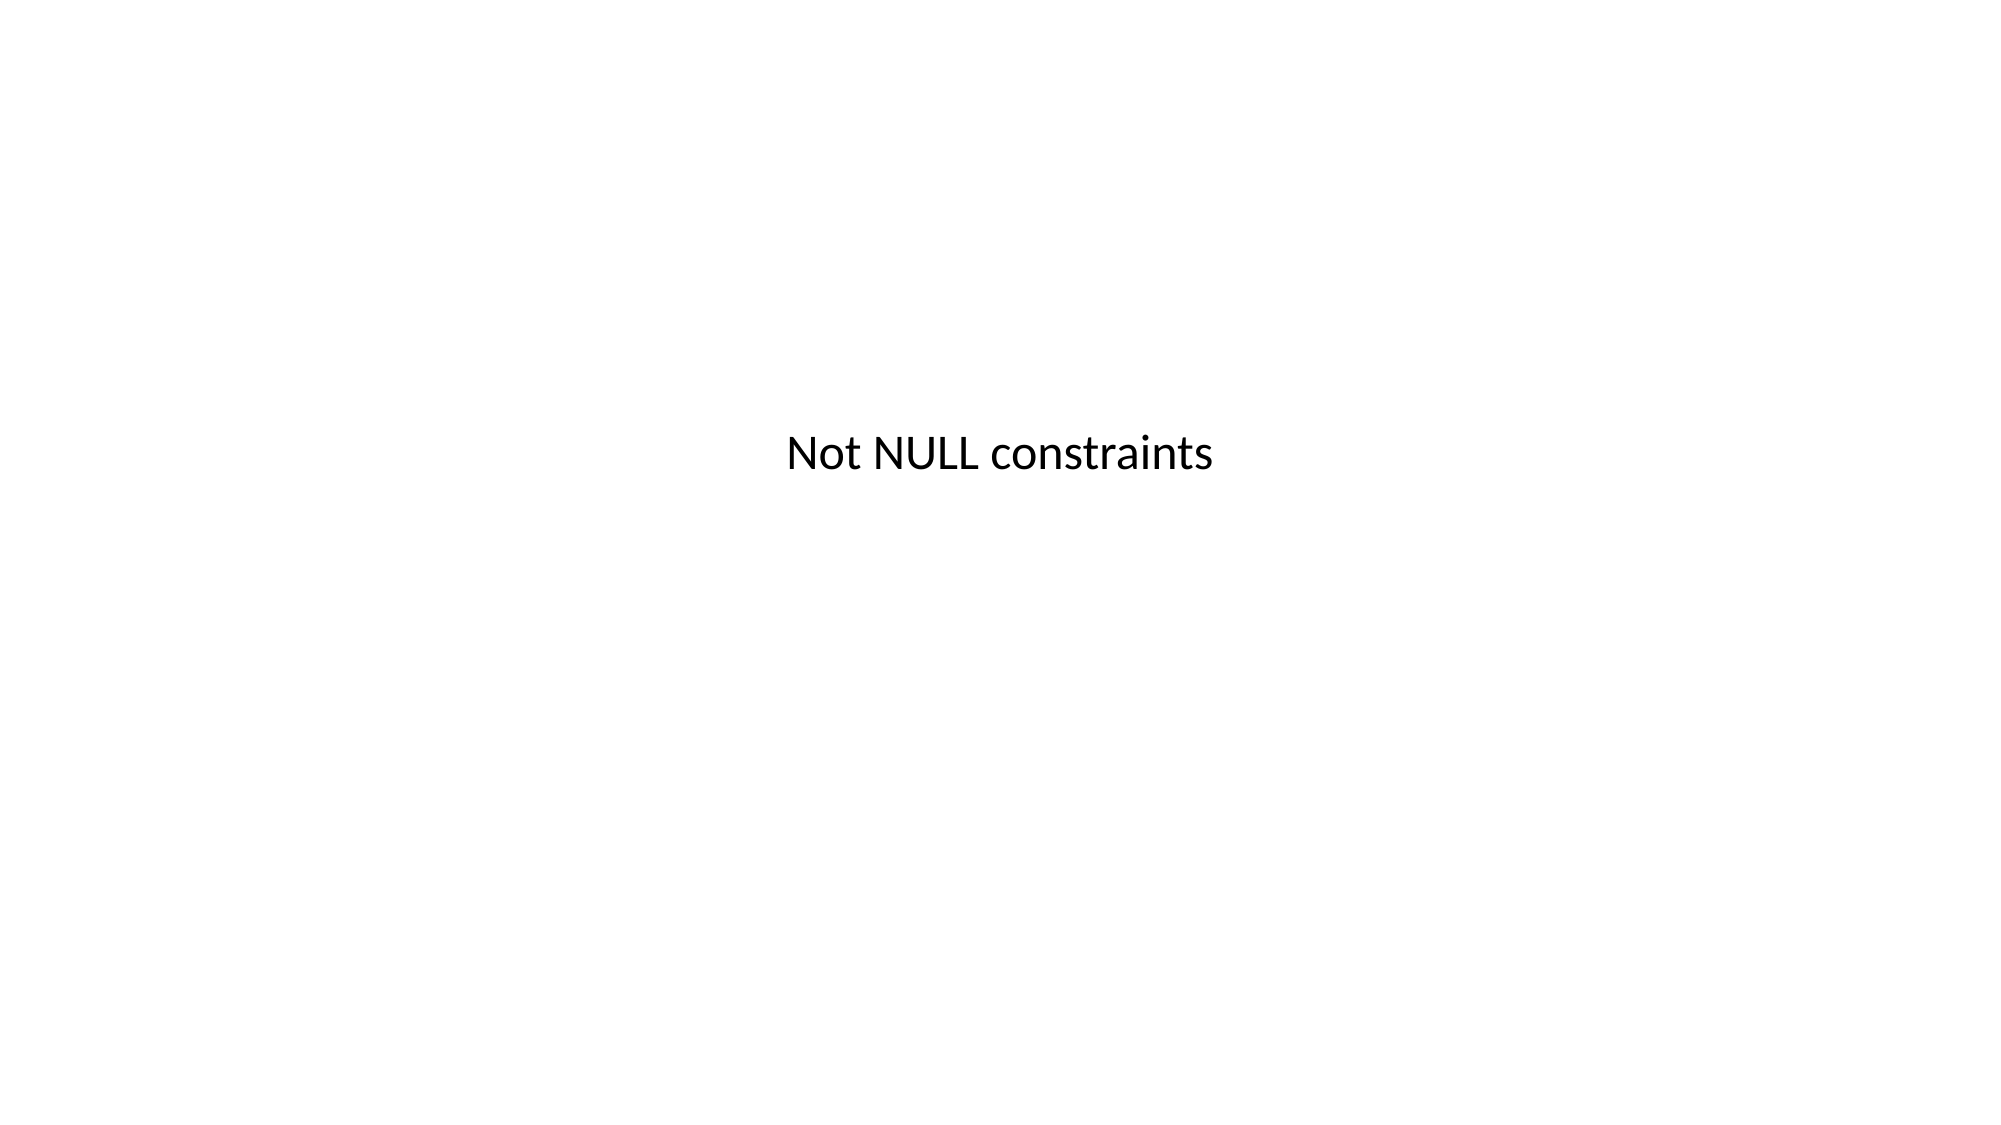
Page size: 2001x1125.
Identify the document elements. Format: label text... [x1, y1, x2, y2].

text_box Not NULL constraints [771, 412, 1229, 488]
